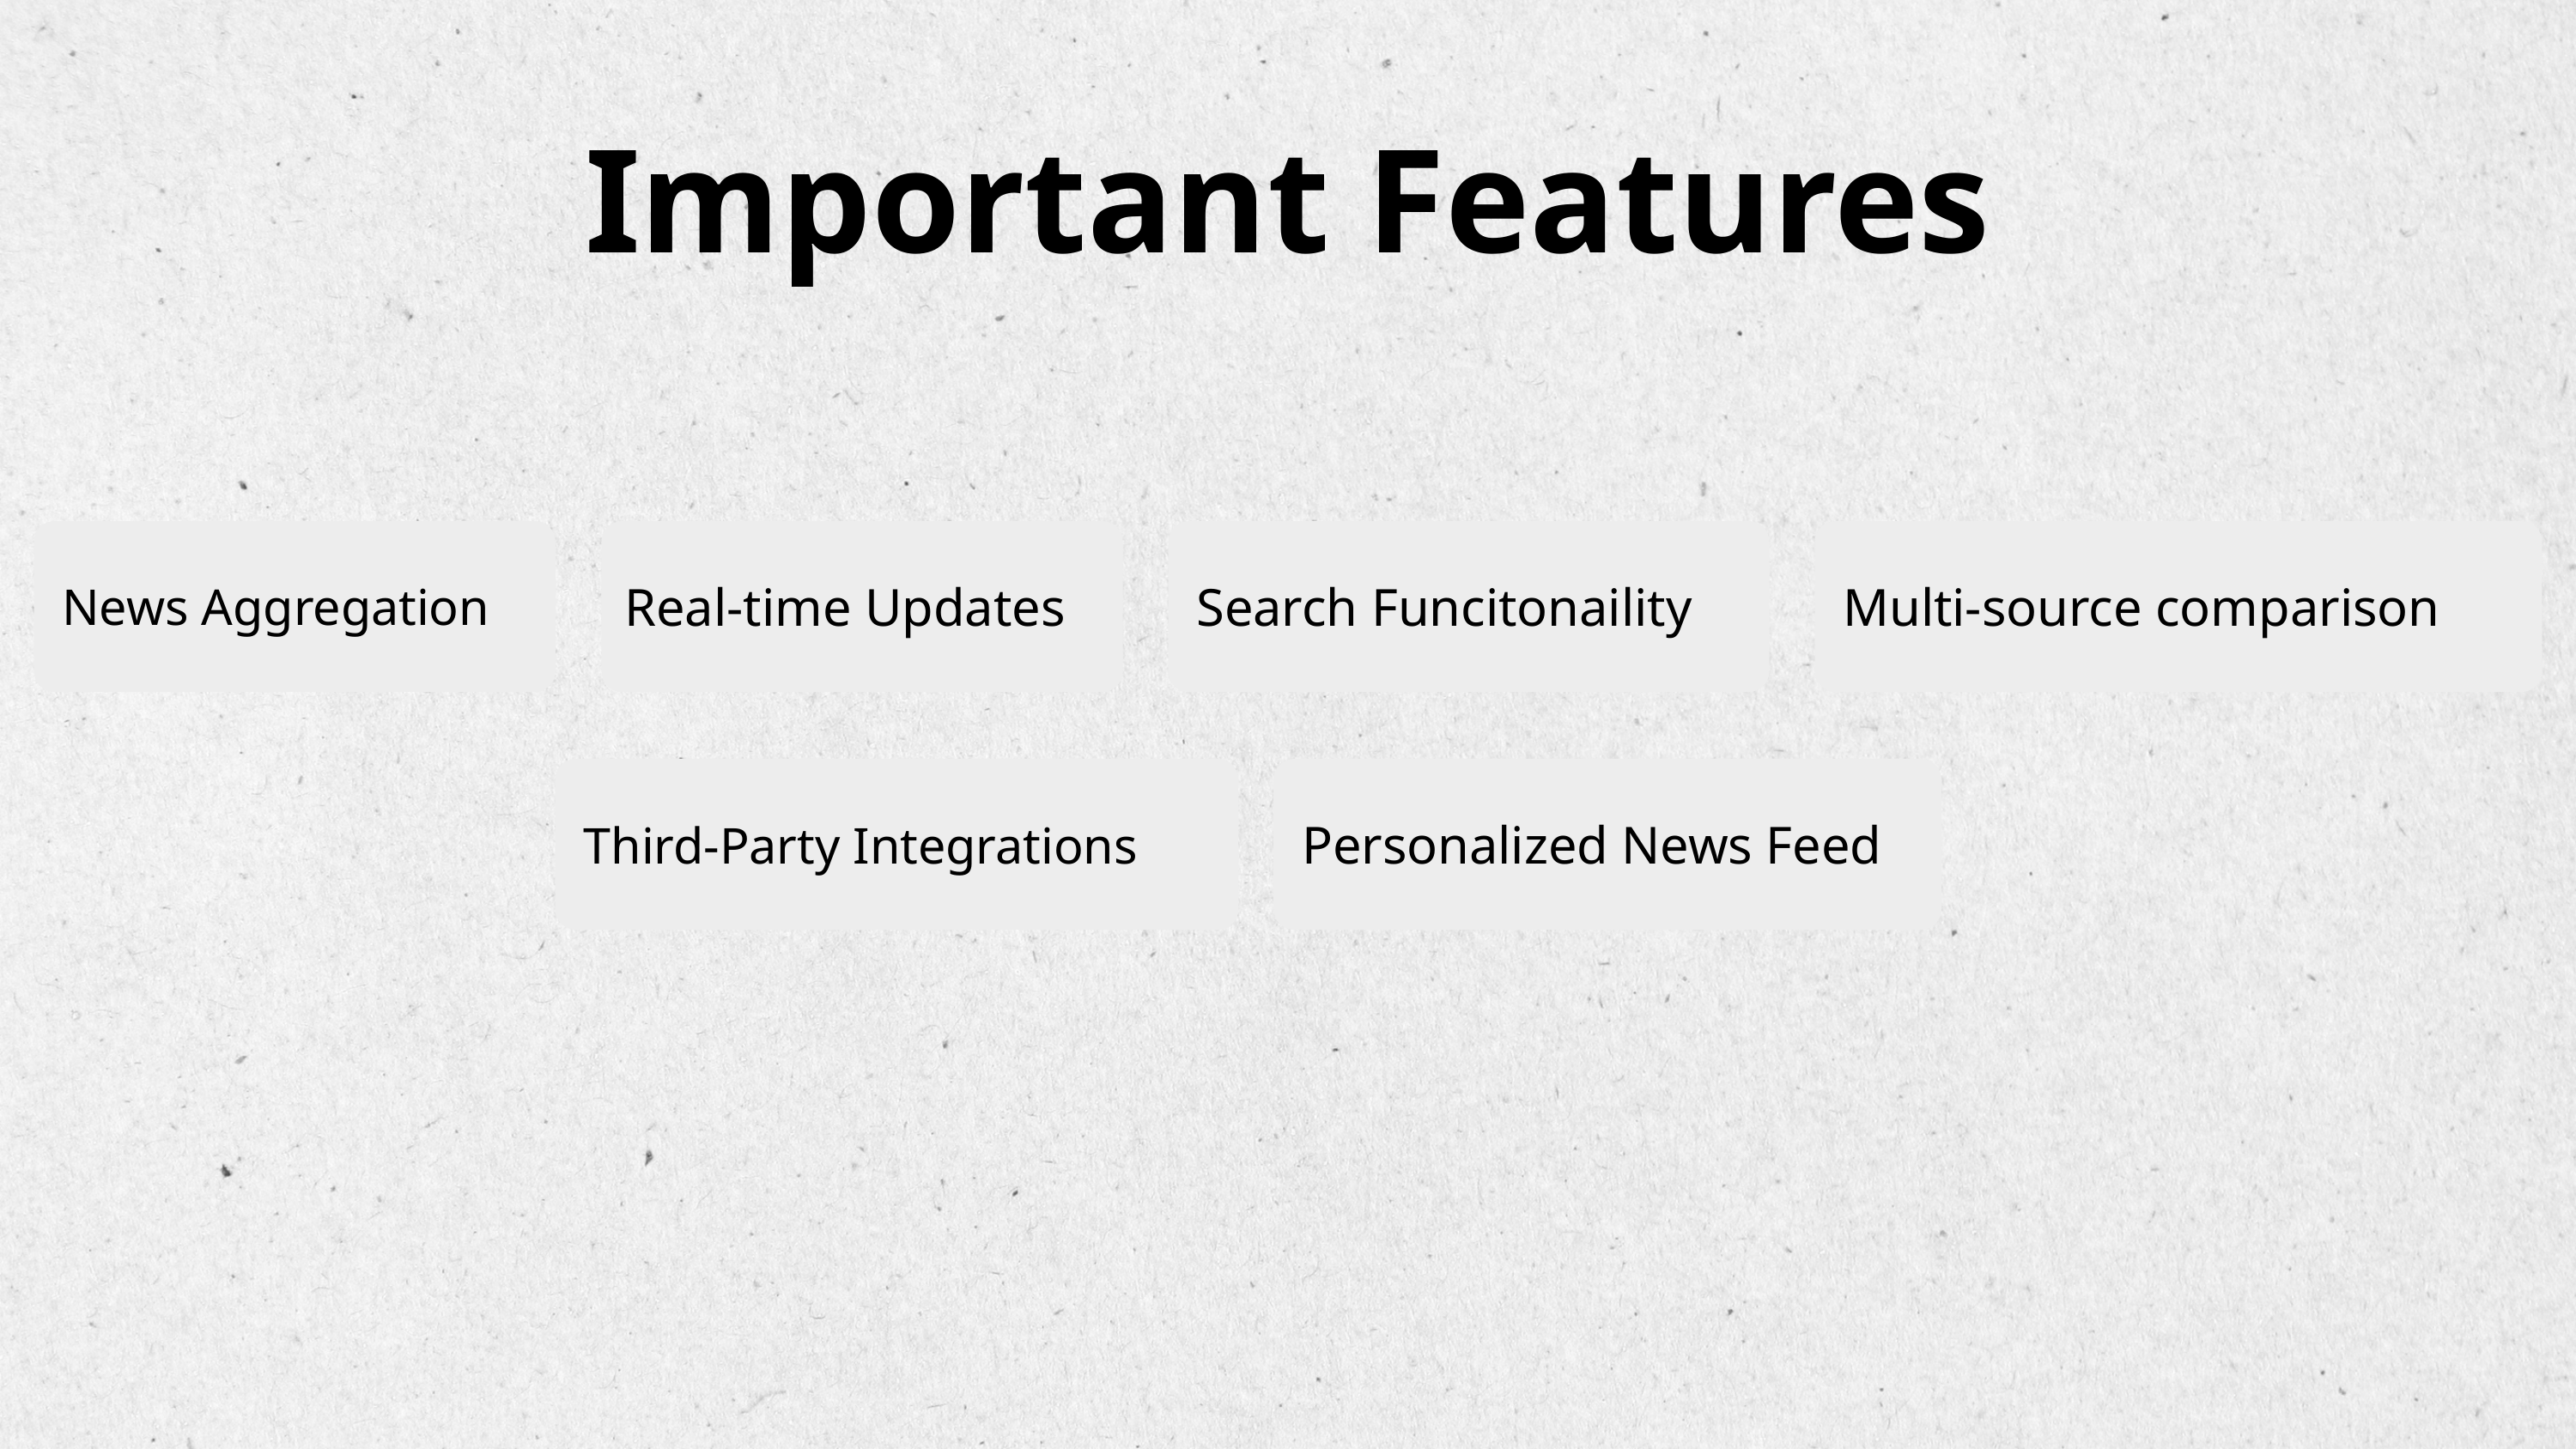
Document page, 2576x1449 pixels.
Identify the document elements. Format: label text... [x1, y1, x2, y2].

text_box Important Features [295, 109, 2281, 282]
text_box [1814, 520, 2543, 693]
text_box [0, 0, 2576, 1449]
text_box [601, 520, 1123, 693]
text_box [1168, 520, 1770, 693]
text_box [33, 520, 556, 693]
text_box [1273, 758, 1942, 931]
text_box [555, 758, 1239, 931]
